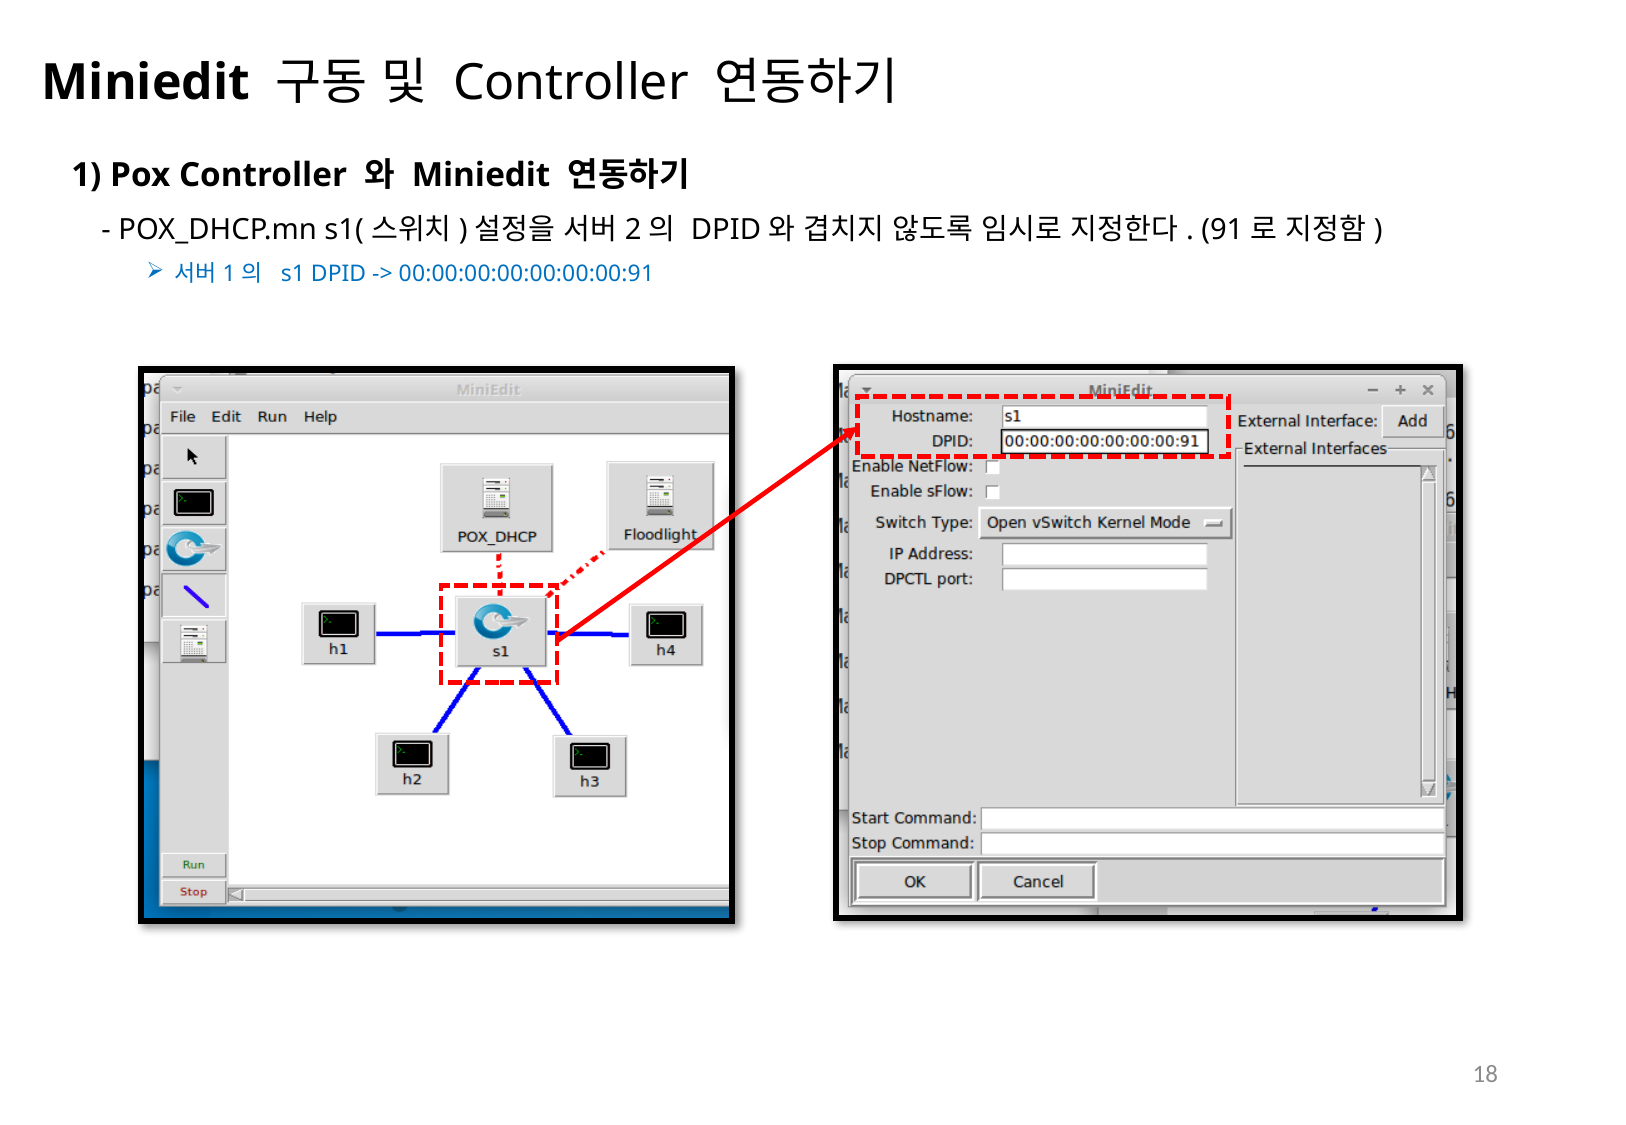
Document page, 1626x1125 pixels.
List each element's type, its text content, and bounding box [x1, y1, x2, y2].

picture [838, 369, 1457, 915]
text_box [557, 426, 858, 641]
slide_number 18 [1147, 1042, 1514, 1103]
picture [144, 372, 730, 918]
text_box 1) Pox Controller 와 Miniedit 연동하기 - POX_DHCP.mn s1(스위치)설정을 서버2의 DPID와 겹치지 않도록 임시로 지정한다. (91로 지정함) 서버1의 s1 DPID -> 00:00:00:00:00:00:00:91 [56, 125, 1510, 294]
text_box Miniedit 구동 및 Controller 연동하기 [26, 42, 913, 118]
